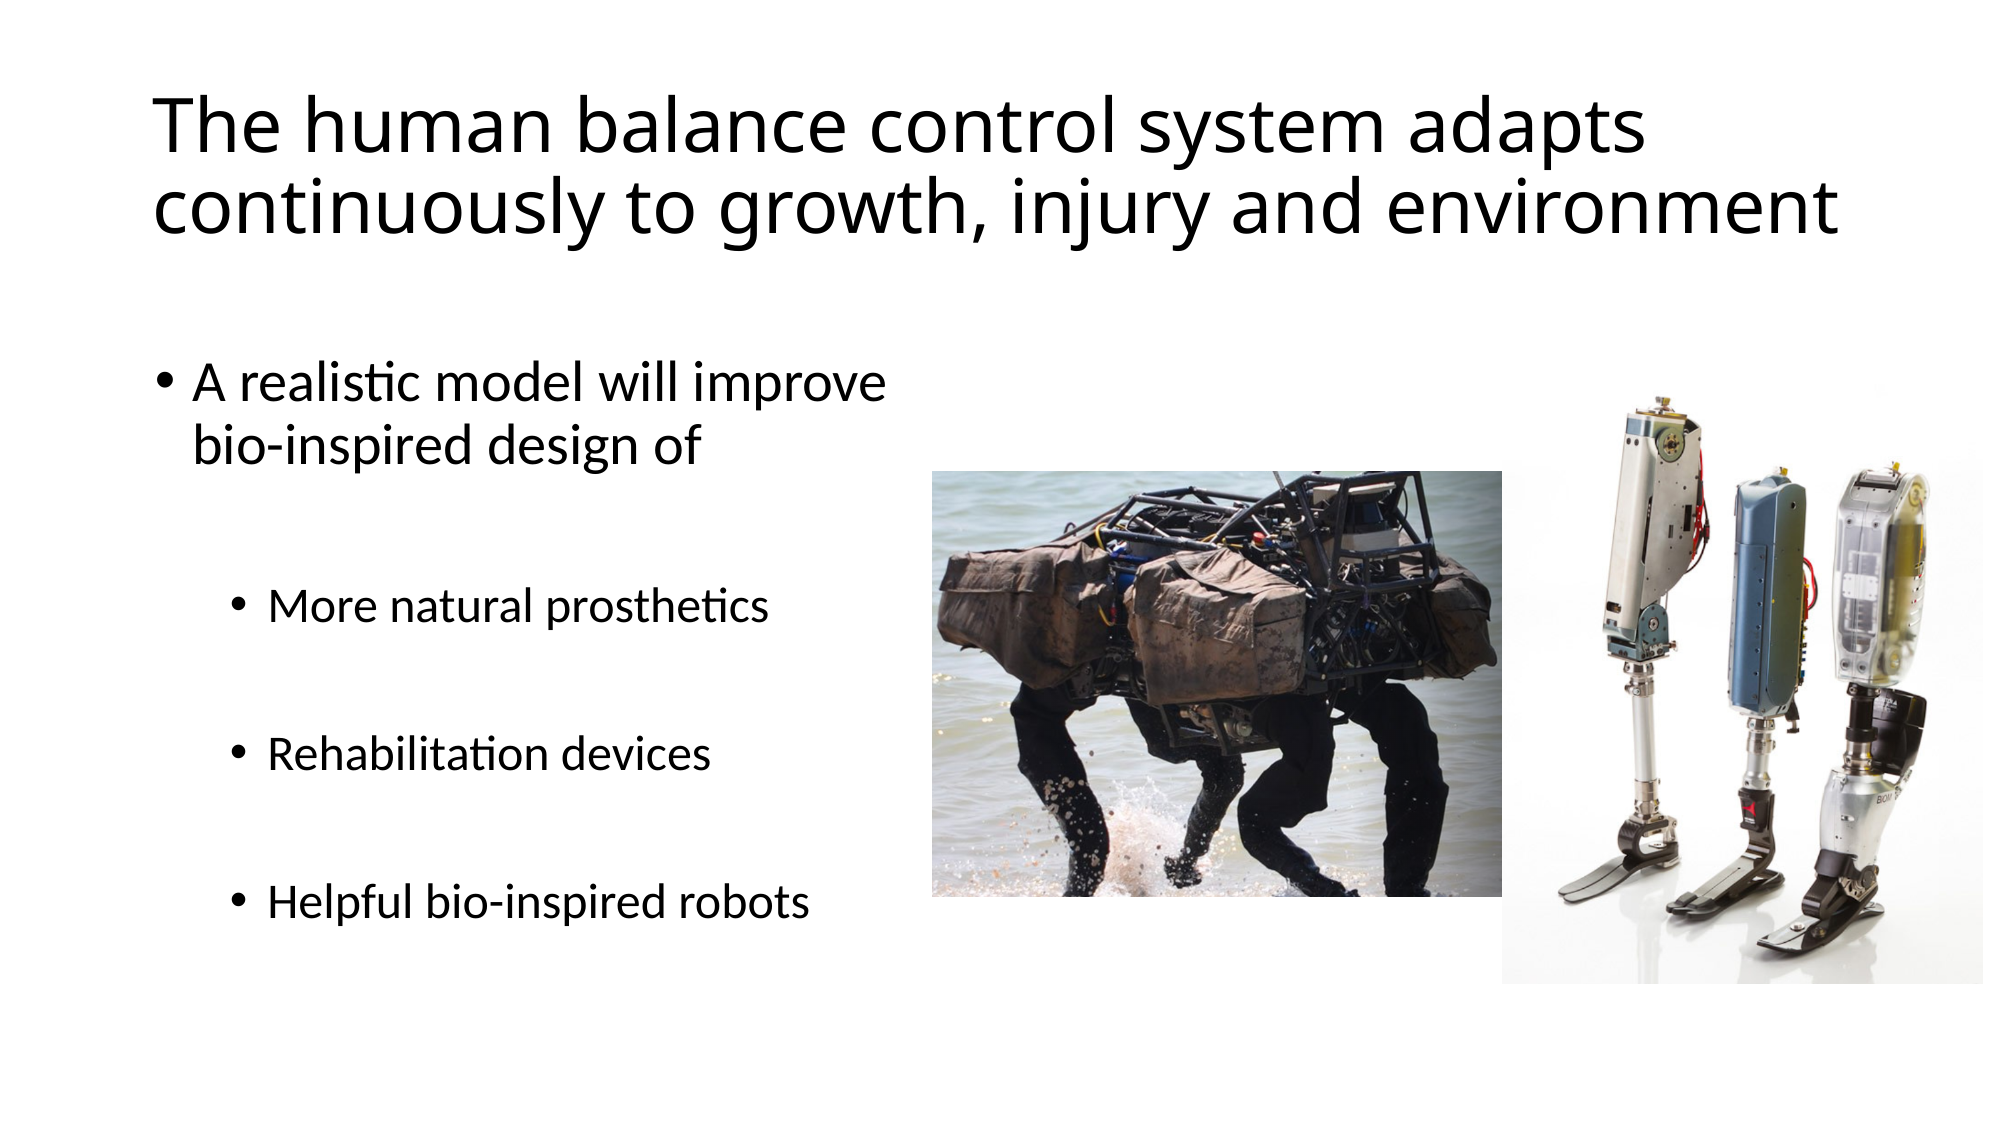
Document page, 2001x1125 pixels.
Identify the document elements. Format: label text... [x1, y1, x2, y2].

picture [932, 384, 1983, 984]
list A realistic model will improve bio-inspired design of More natural prosthetics Rehabilitation devices Helpful bio-inspired robots [64, 343, 939, 1066]
title The human balance control system adapts continuously to growth, injury and environment [137, 59, 1863, 278]
